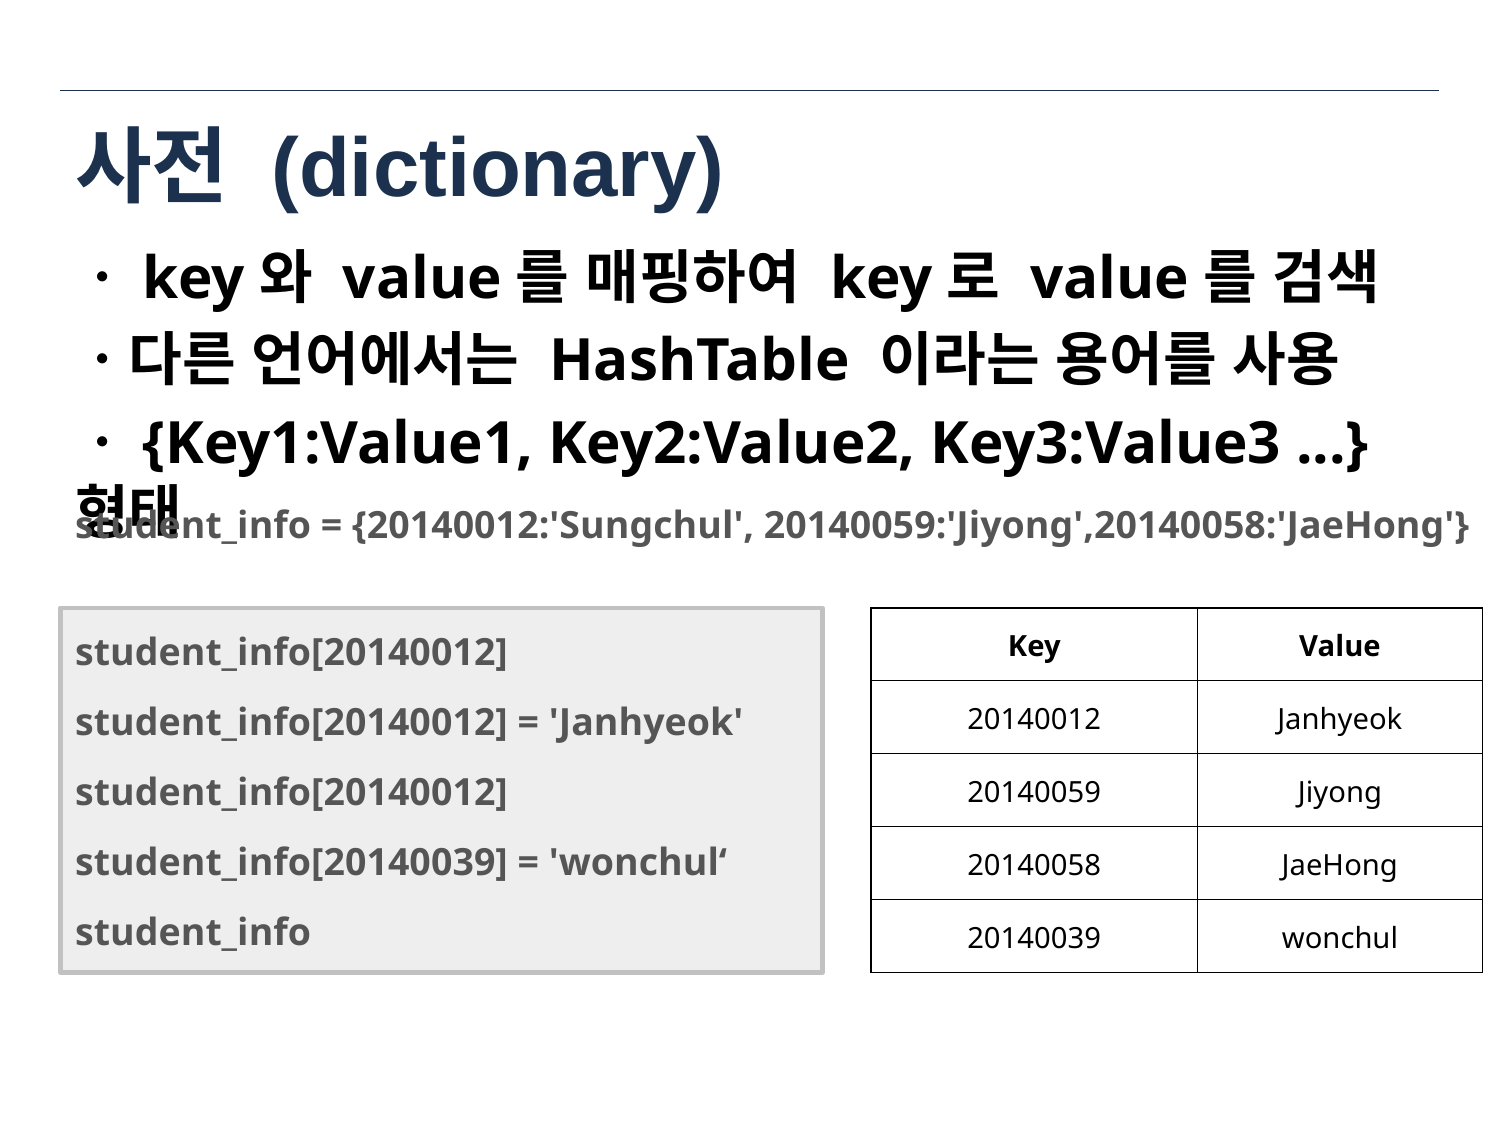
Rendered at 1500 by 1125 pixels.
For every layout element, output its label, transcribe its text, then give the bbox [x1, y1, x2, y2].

text_box student_info = {20140012:'Sungchul', 20140059:'Jiyong',20140058:'JaeHong'} [60, 493, 1500, 554]
table_cell 20140039 [872, 900, 1197, 972]
table_cell 20140058 [872, 827, 1197, 899]
table_cell wonchul [1198, 900, 1482, 972]
title 사전 (dictionary) [60, 93, 1438, 232]
table_header Key [872, 609, 1197, 680]
table_cell 20140059 [872, 754, 1197, 826]
table_header Value [1198, 609, 1482, 680]
table_cell JaeHong [1198, 827, 1482, 899]
table_cell Janhyeok [1198, 681, 1482, 753]
table_cell 20140012 [872, 681, 1197, 753]
table_cell Jiyong [1198, 754, 1482, 826]
text_box ㆍkey와 value를 매핑하여 key로 value를 검색 ㆍ다른 언어에서는 HashTable 이라는 용어를 사용 ㆍ{Key1:Value1, Key2:Value2, Key3:Value3 ...} 형태 [60, 232, 1500, 493]
text_box student_info[20140012] student_info[20140012] = 'Janhyeok' student_info[20140012] student_info[20140039] = 'wonchul‘ student_info [58, 606, 825, 975]
